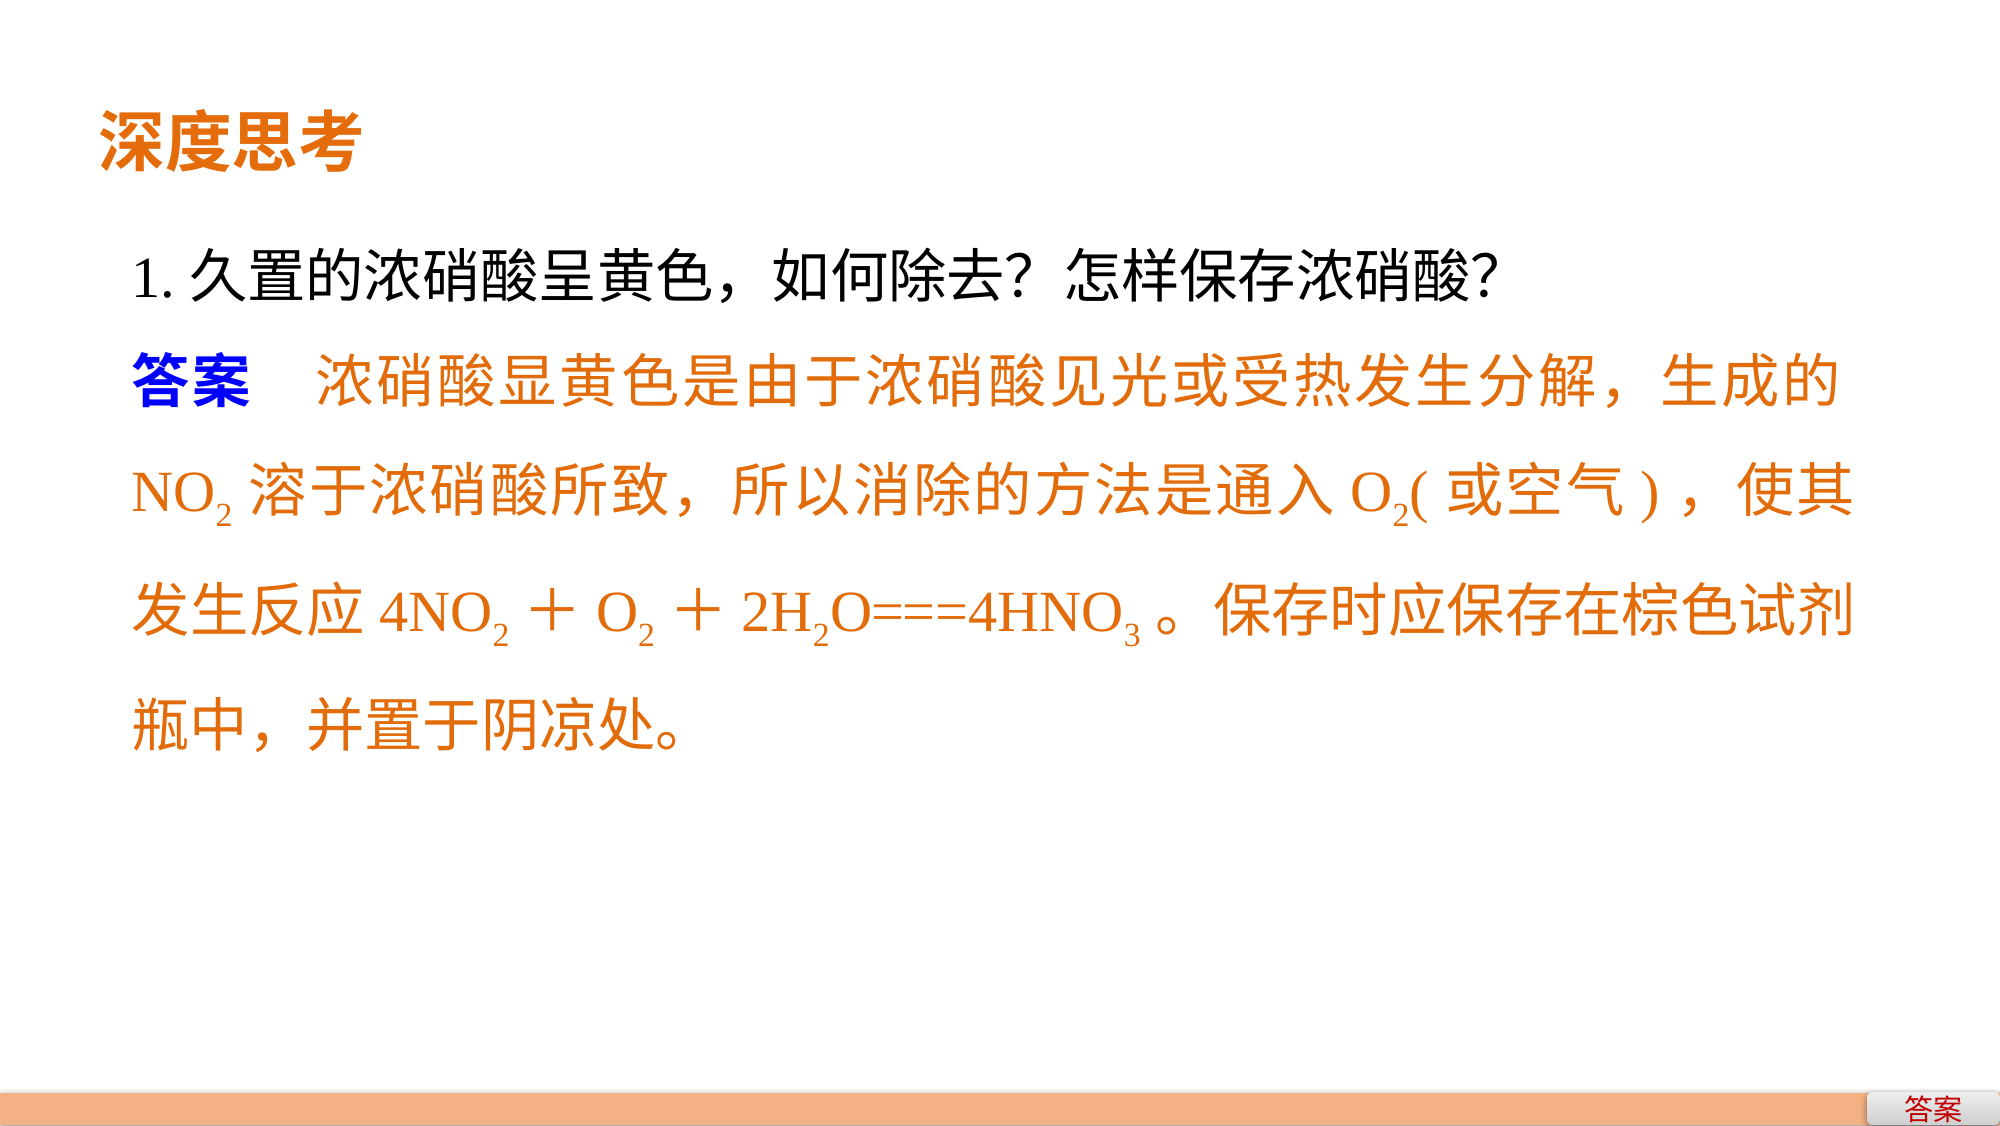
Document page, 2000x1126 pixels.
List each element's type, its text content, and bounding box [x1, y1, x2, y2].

text_box [0, 1092, 1866, 1126]
text_box 1.久置的浓硝酸呈黄色，如何除去？怎样保存浓硝酸？ 答案 浓硝酸显黄色是由于浓硝酸见光或受热发生分解，生成的NO2溶于浓硝酸所致，所以消除的方法是通入O2(或空气)，使其发生反应4NO2＋O2＋2H2O===4HNO3。保存时应保存在棕色试剂瓶中，并置于阴凉处。 [116, 196, 1870, 765]
text_box 答案 [1866, 1091, 2000, 1126]
text_box 深度思考 [78, 90, 442, 190]
